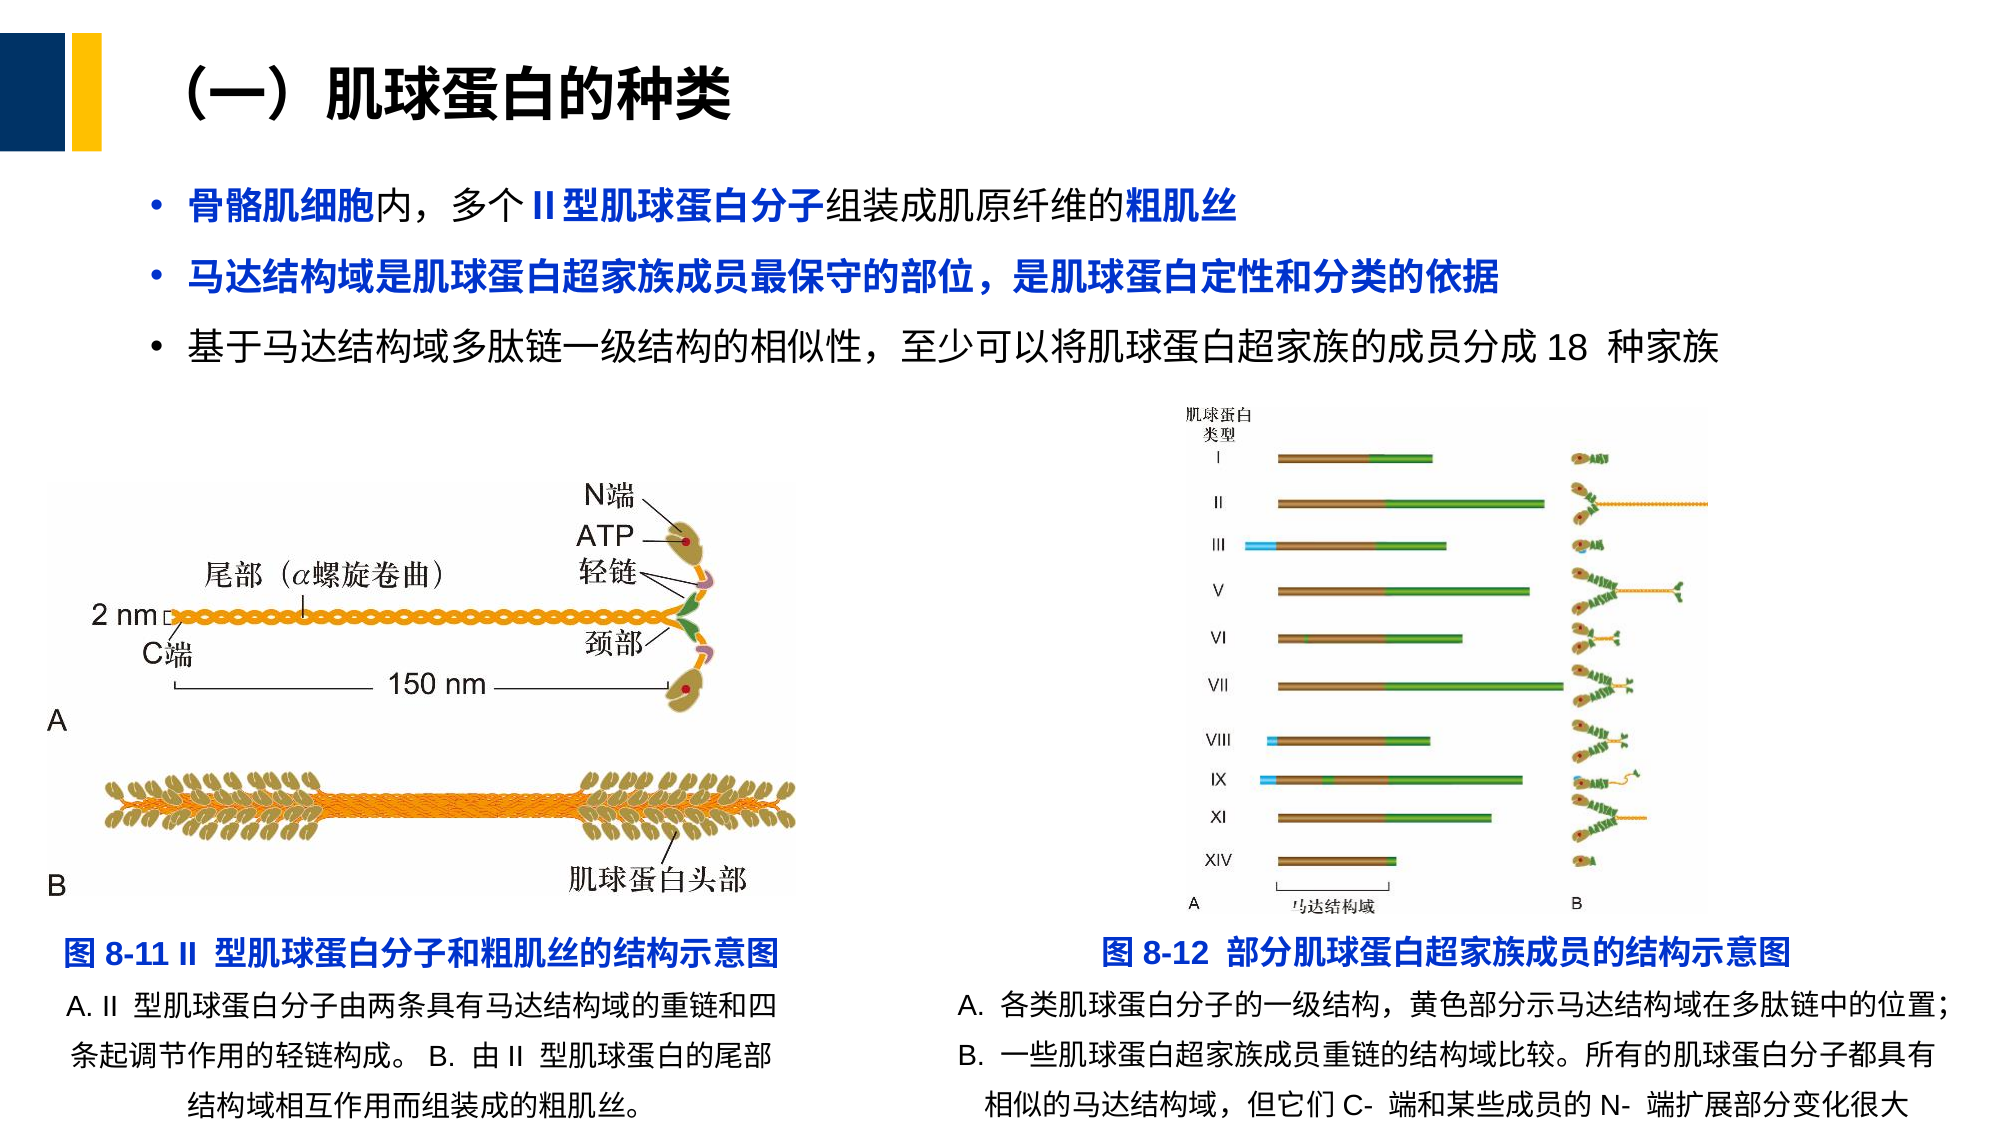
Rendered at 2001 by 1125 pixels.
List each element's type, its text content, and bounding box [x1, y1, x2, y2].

list 骨骼肌细胞内，多个Ⅱ型肌球蛋白分子组装成肌原纤维的粗肌丝 马达结构域是肌球蛋白超家族成员最保守的部位，是肌球蛋白定性和分类的依据 基于马达结构域多肽链一级结构的相似性，至少可以将肌球蛋白超家族的成员分成18 种家族 [135, 174, 1950, 1067]
picture [47, 482, 796, 897]
text_box 图8-11 II 型肌球蛋白分子和粗肌丝的结构示意图 A. II 型肌球蛋白分子由两条具有马达结构域的重链和四条起调节作用的轻链构成。B. 由II 型肌球蛋白的尾部结构域相互作用而组装成的粗肌丝。 [43, 914, 800, 1125]
title （一）肌球蛋白的种类 [135, 33, 1950, 152]
picture [1186, 407, 1708, 914]
text_box 图8-12 部分肌球蛋白超家族成员的结构示意图 A. 各类肌球蛋白分子的一级结构，黄色部分示马达结构域在多肽链中的位置；B. 一些肌球蛋白超家族成员重链的结构域比较。所有的肌球蛋白分子都具有相似的马达结构域，但它们C- 端和某些成员的N- 端扩展部分变化很大 [937, 913, 1957, 1125]
